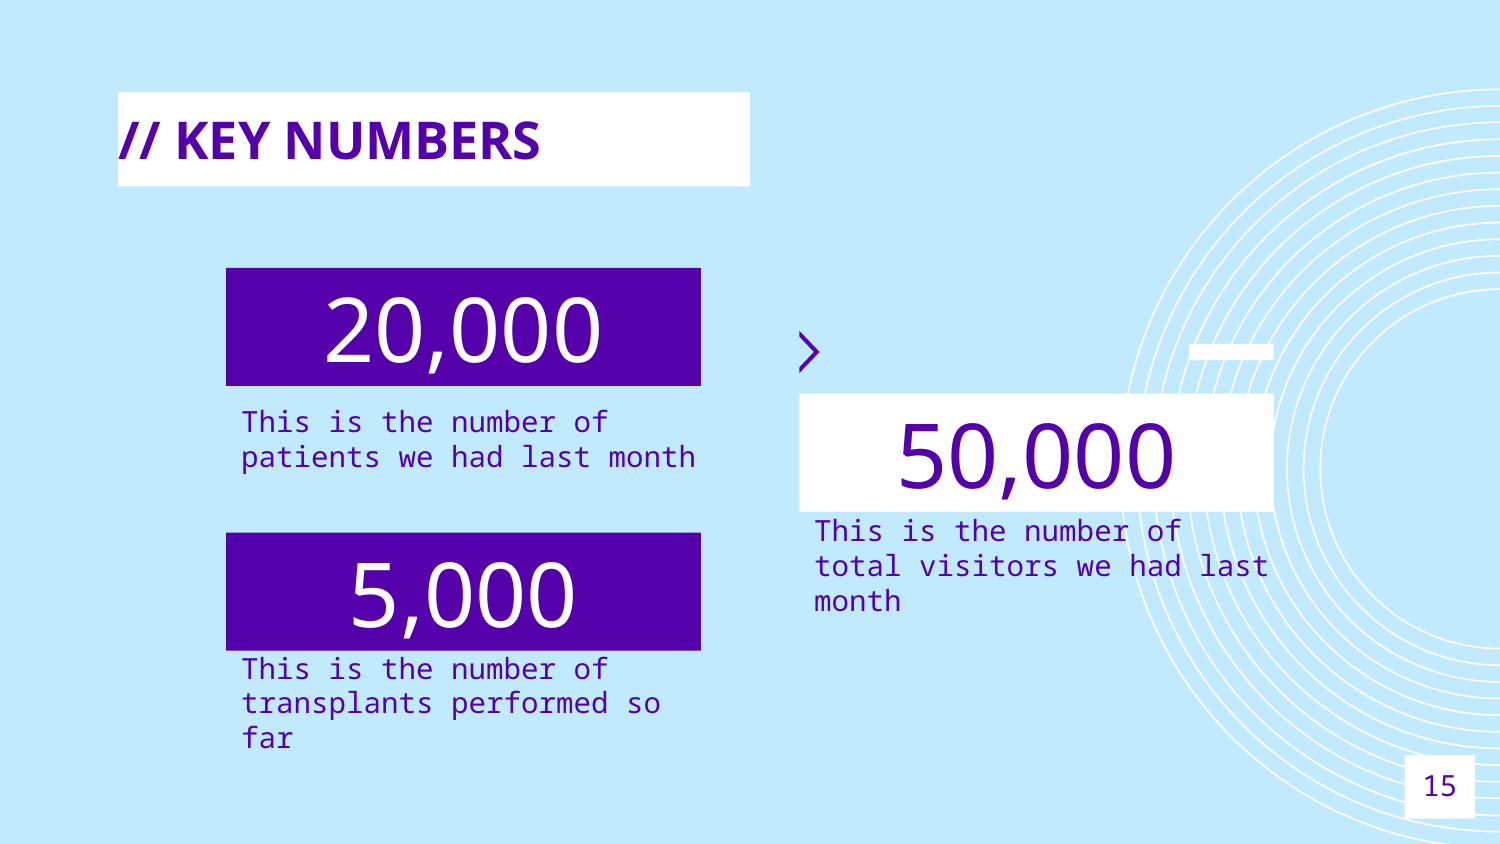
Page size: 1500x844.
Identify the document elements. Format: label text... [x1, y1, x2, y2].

subtitle This is the number of patients we had last month [226, 386, 701, 492]
title // KEY NUMBERS [118, 92, 750, 187]
subtitle This is the number of transplants performed so far [226, 651, 701, 756]
title 50,000 [799, 393, 1274, 512]
subtitle This is the number of total visitors we had last month [799, 512, 1274, 618]
title 20,000 [226, 267, 701, 386]
title 5,000 [226, 532, 701, 651]
slide_number 15 [1404, 755, 1475, 819]
